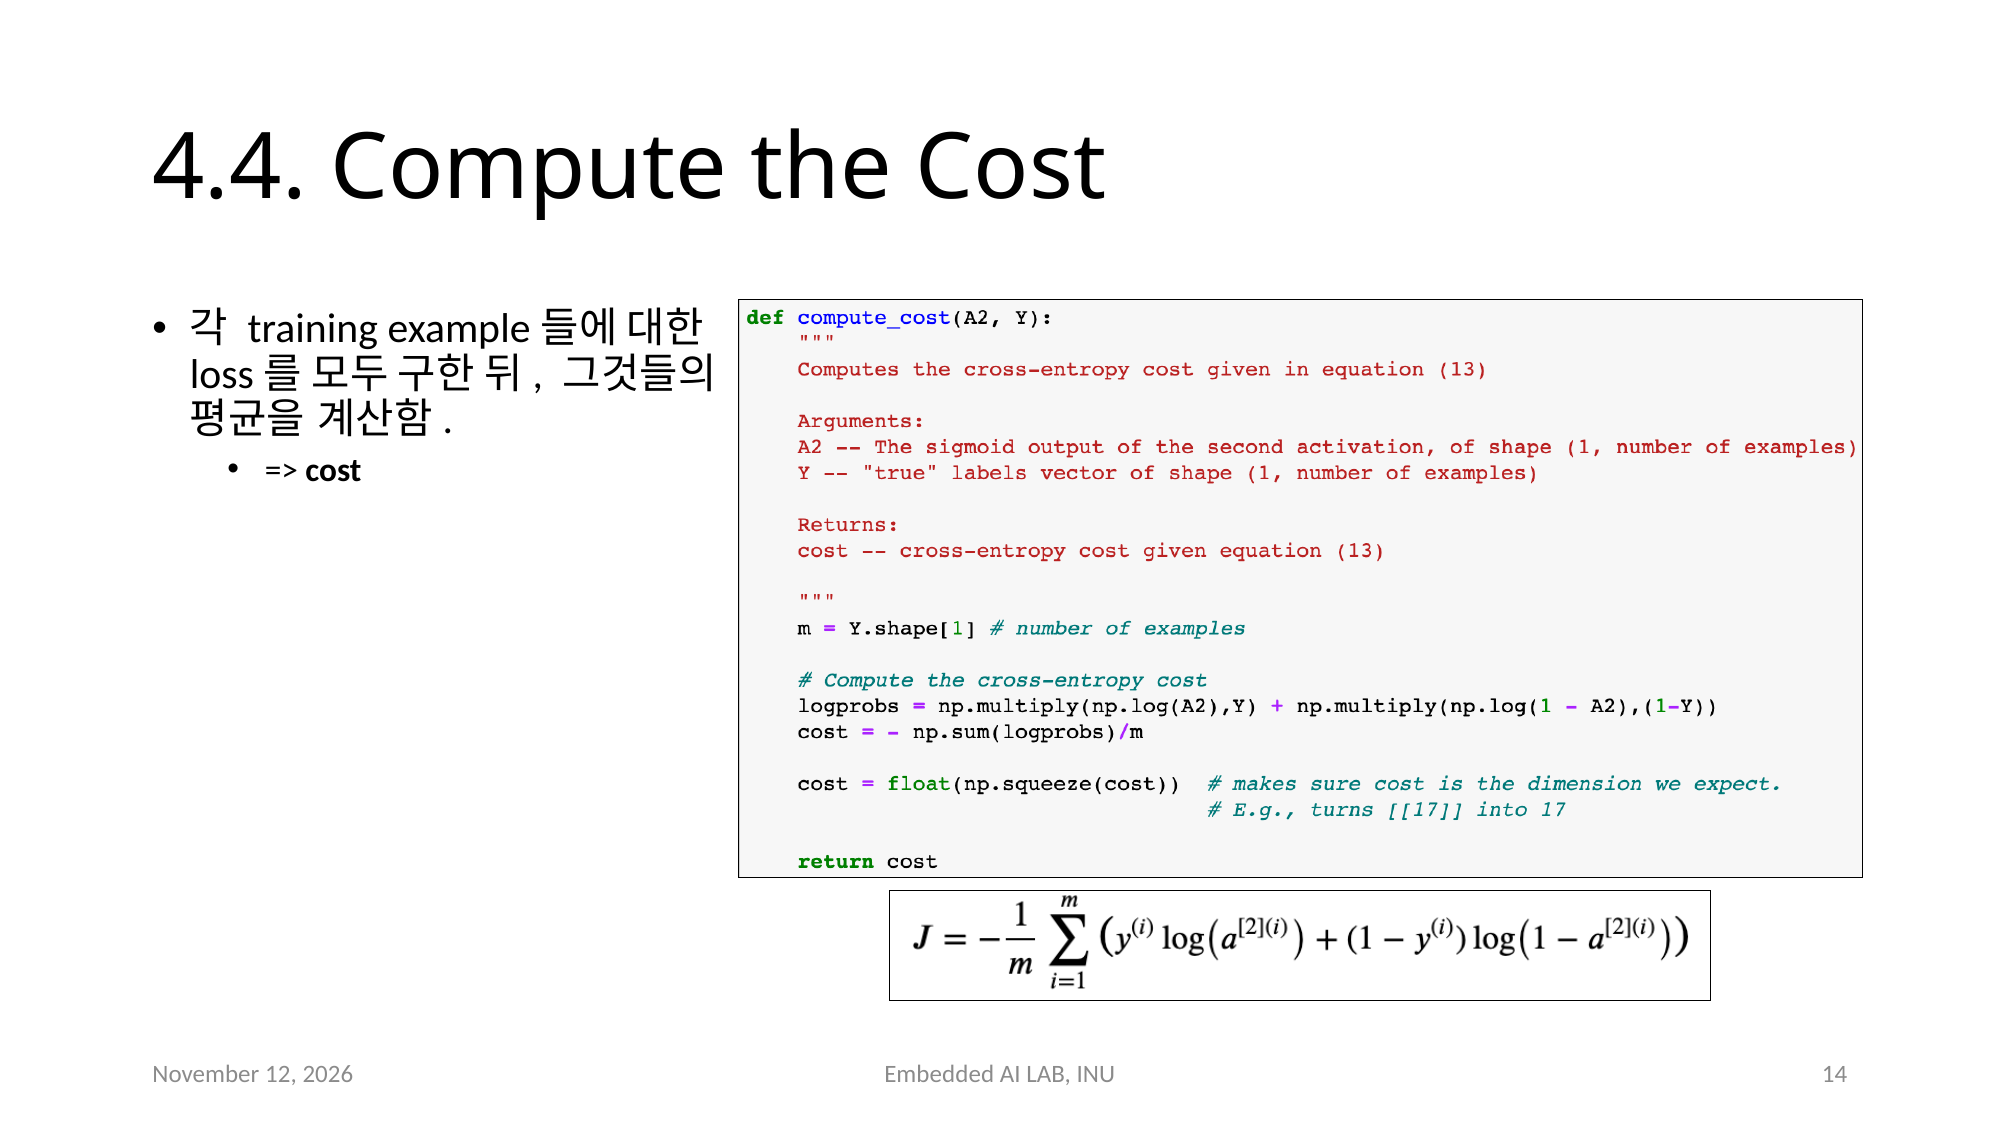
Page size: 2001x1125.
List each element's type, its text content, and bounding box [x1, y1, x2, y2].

picture [889, 890, 1711, 1001]
footer Embedded AI LAB, INU [662, 1042, 1338, 1103]
slide_number 14 [1412, 1042, 1863, 1103]
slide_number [137, 1042, 588, 1103]
picture [737, 299, 1863, 878]
list 각 training example들에 대한 loss를 모두 구한 뒤, 그것들의 평균을 계산함. => cost [137, 299, 738, 1014]
title 4.4. Compute the Cost [137, 59, 1863, 278]
